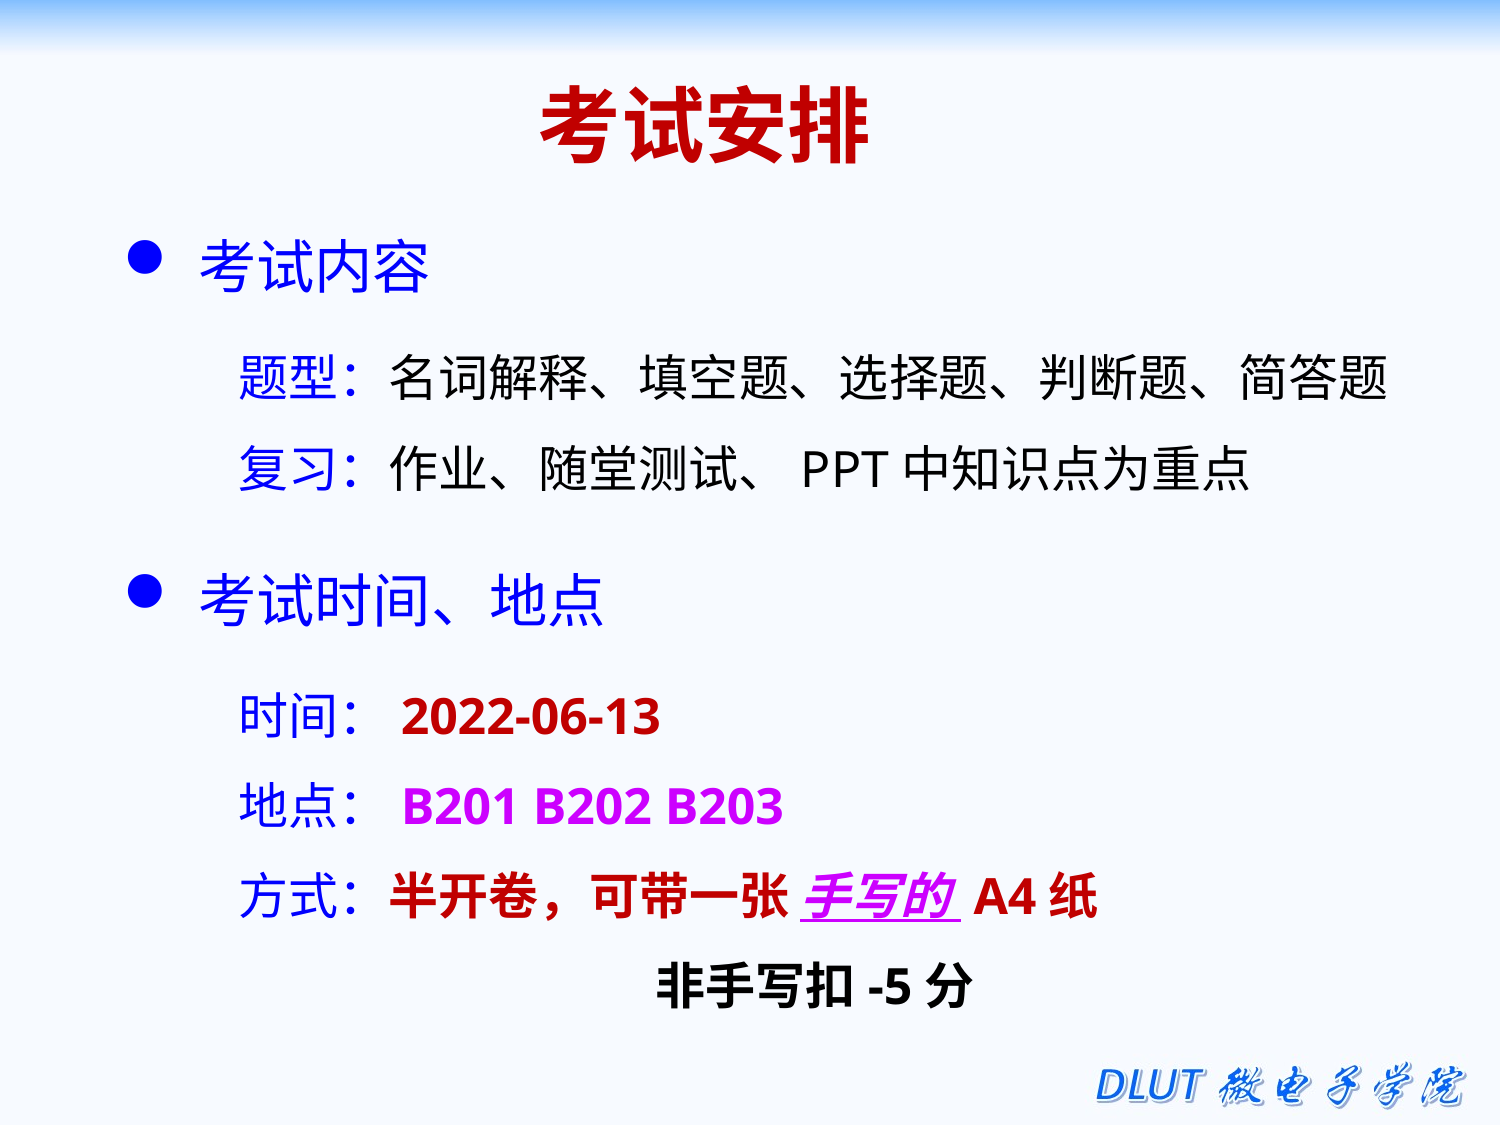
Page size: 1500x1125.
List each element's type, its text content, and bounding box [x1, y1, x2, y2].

text_box 时间：2022-06-13 地点：B201 B202 B203 方式：半开卷，可带一张 手写的 A4纸 非手写扣-5分 [224, 647, 1404, 1023]
text_box 考试时间、地点 [108, 556, 706, 642]
text_box 考试安排 [523, 76, 1003, 182]
text_box 题型：名词解释、填空题、选择题、判断题、简答题 [224, 339, 1426, 415]
picture [0, 0, 1500, 1125]
text_box 复习：作业、随堂测试、PPT中知识点为重点 [224, 430, 1404, 506]
text_box 考试内容 [108, 222, 501, 308]
